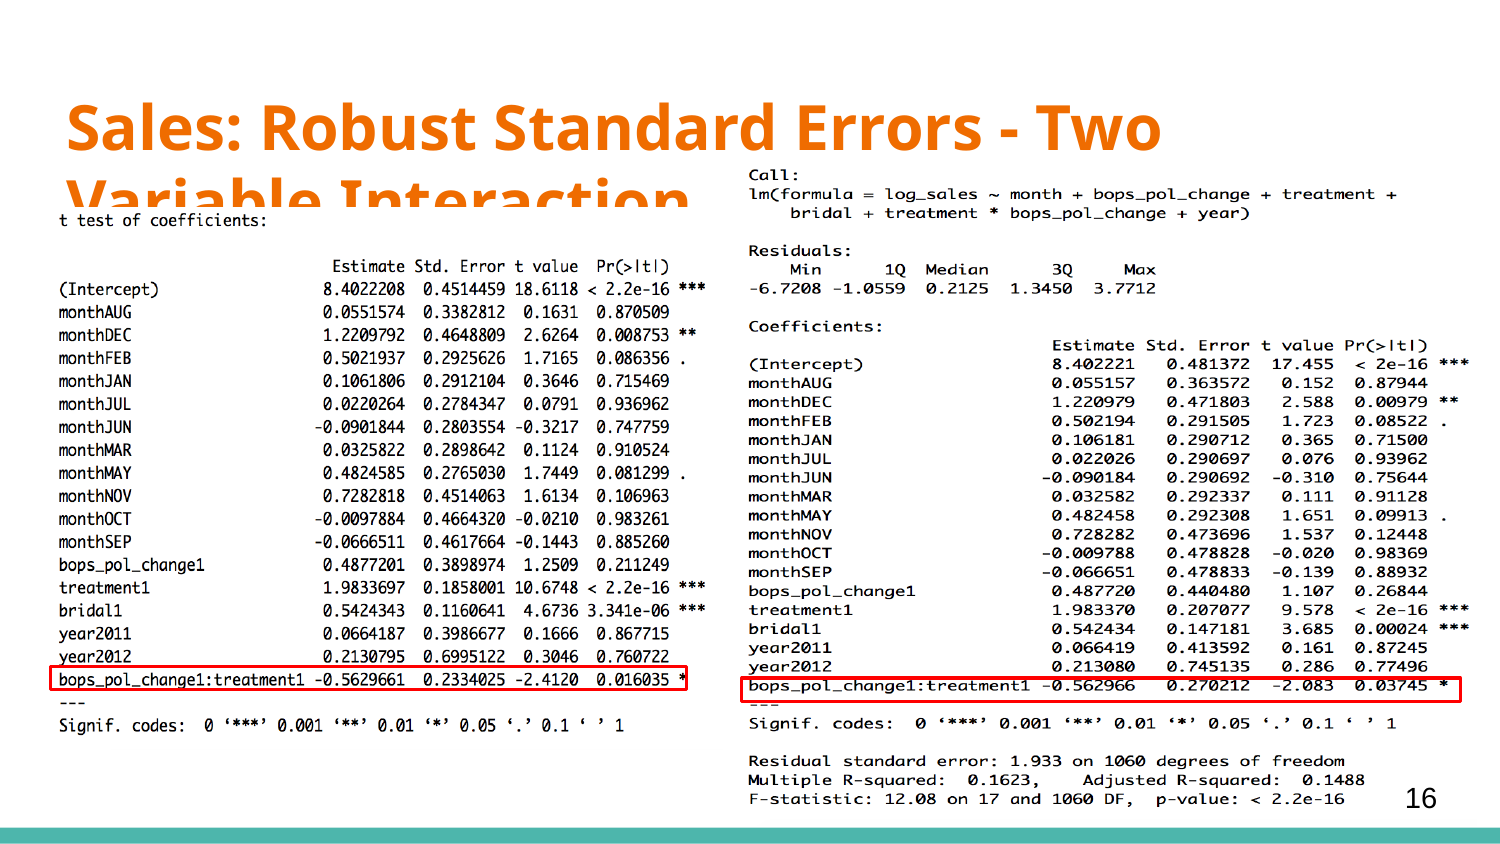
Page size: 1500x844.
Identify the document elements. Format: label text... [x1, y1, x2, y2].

title Sales: Robust Standard Errors - Two Variable Interaction [51, 72, 1449, 189]
picture [50, 207, 723, 750]
picture [741, 161, 1477, 827]
